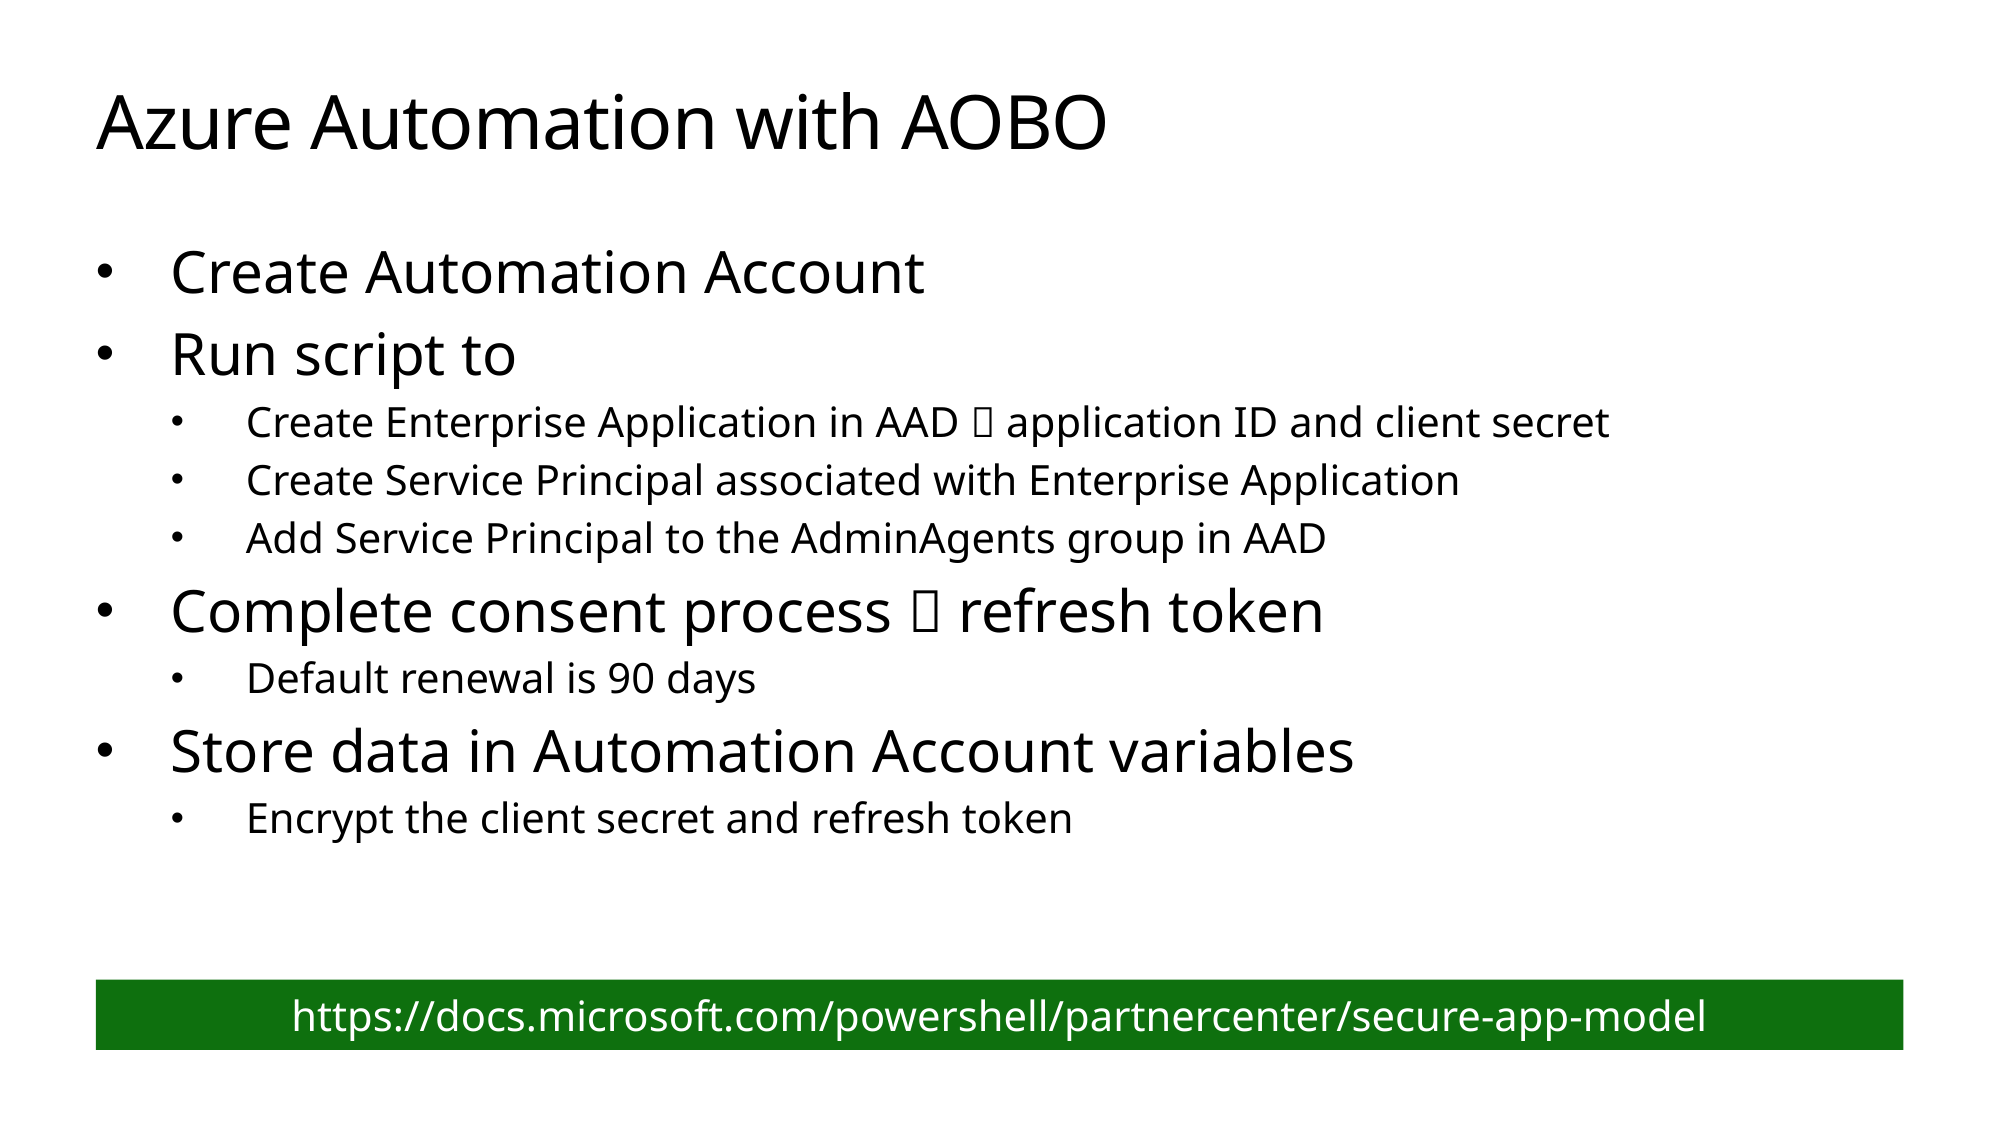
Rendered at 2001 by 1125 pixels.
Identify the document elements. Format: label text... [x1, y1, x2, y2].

text_box https://docs.microsoft.com/powershell/partnercenter/secure-app-model [95, 979, 1904, 1050]
list Create Automation Account Run script to Create Enterprise Application in AAD  application ID and client secret Create Service Principal associated with Enterprise Application Add Service Principal to the AdminAgents group in AAD Complete consent process  refresh token Default renewal is 90 days Store data in Automation Account variables Encrypt the client secret and refresh token [95, 235, 1904, 949]
title Azure Automation with AOBO [96, 75, 1904, 166]
